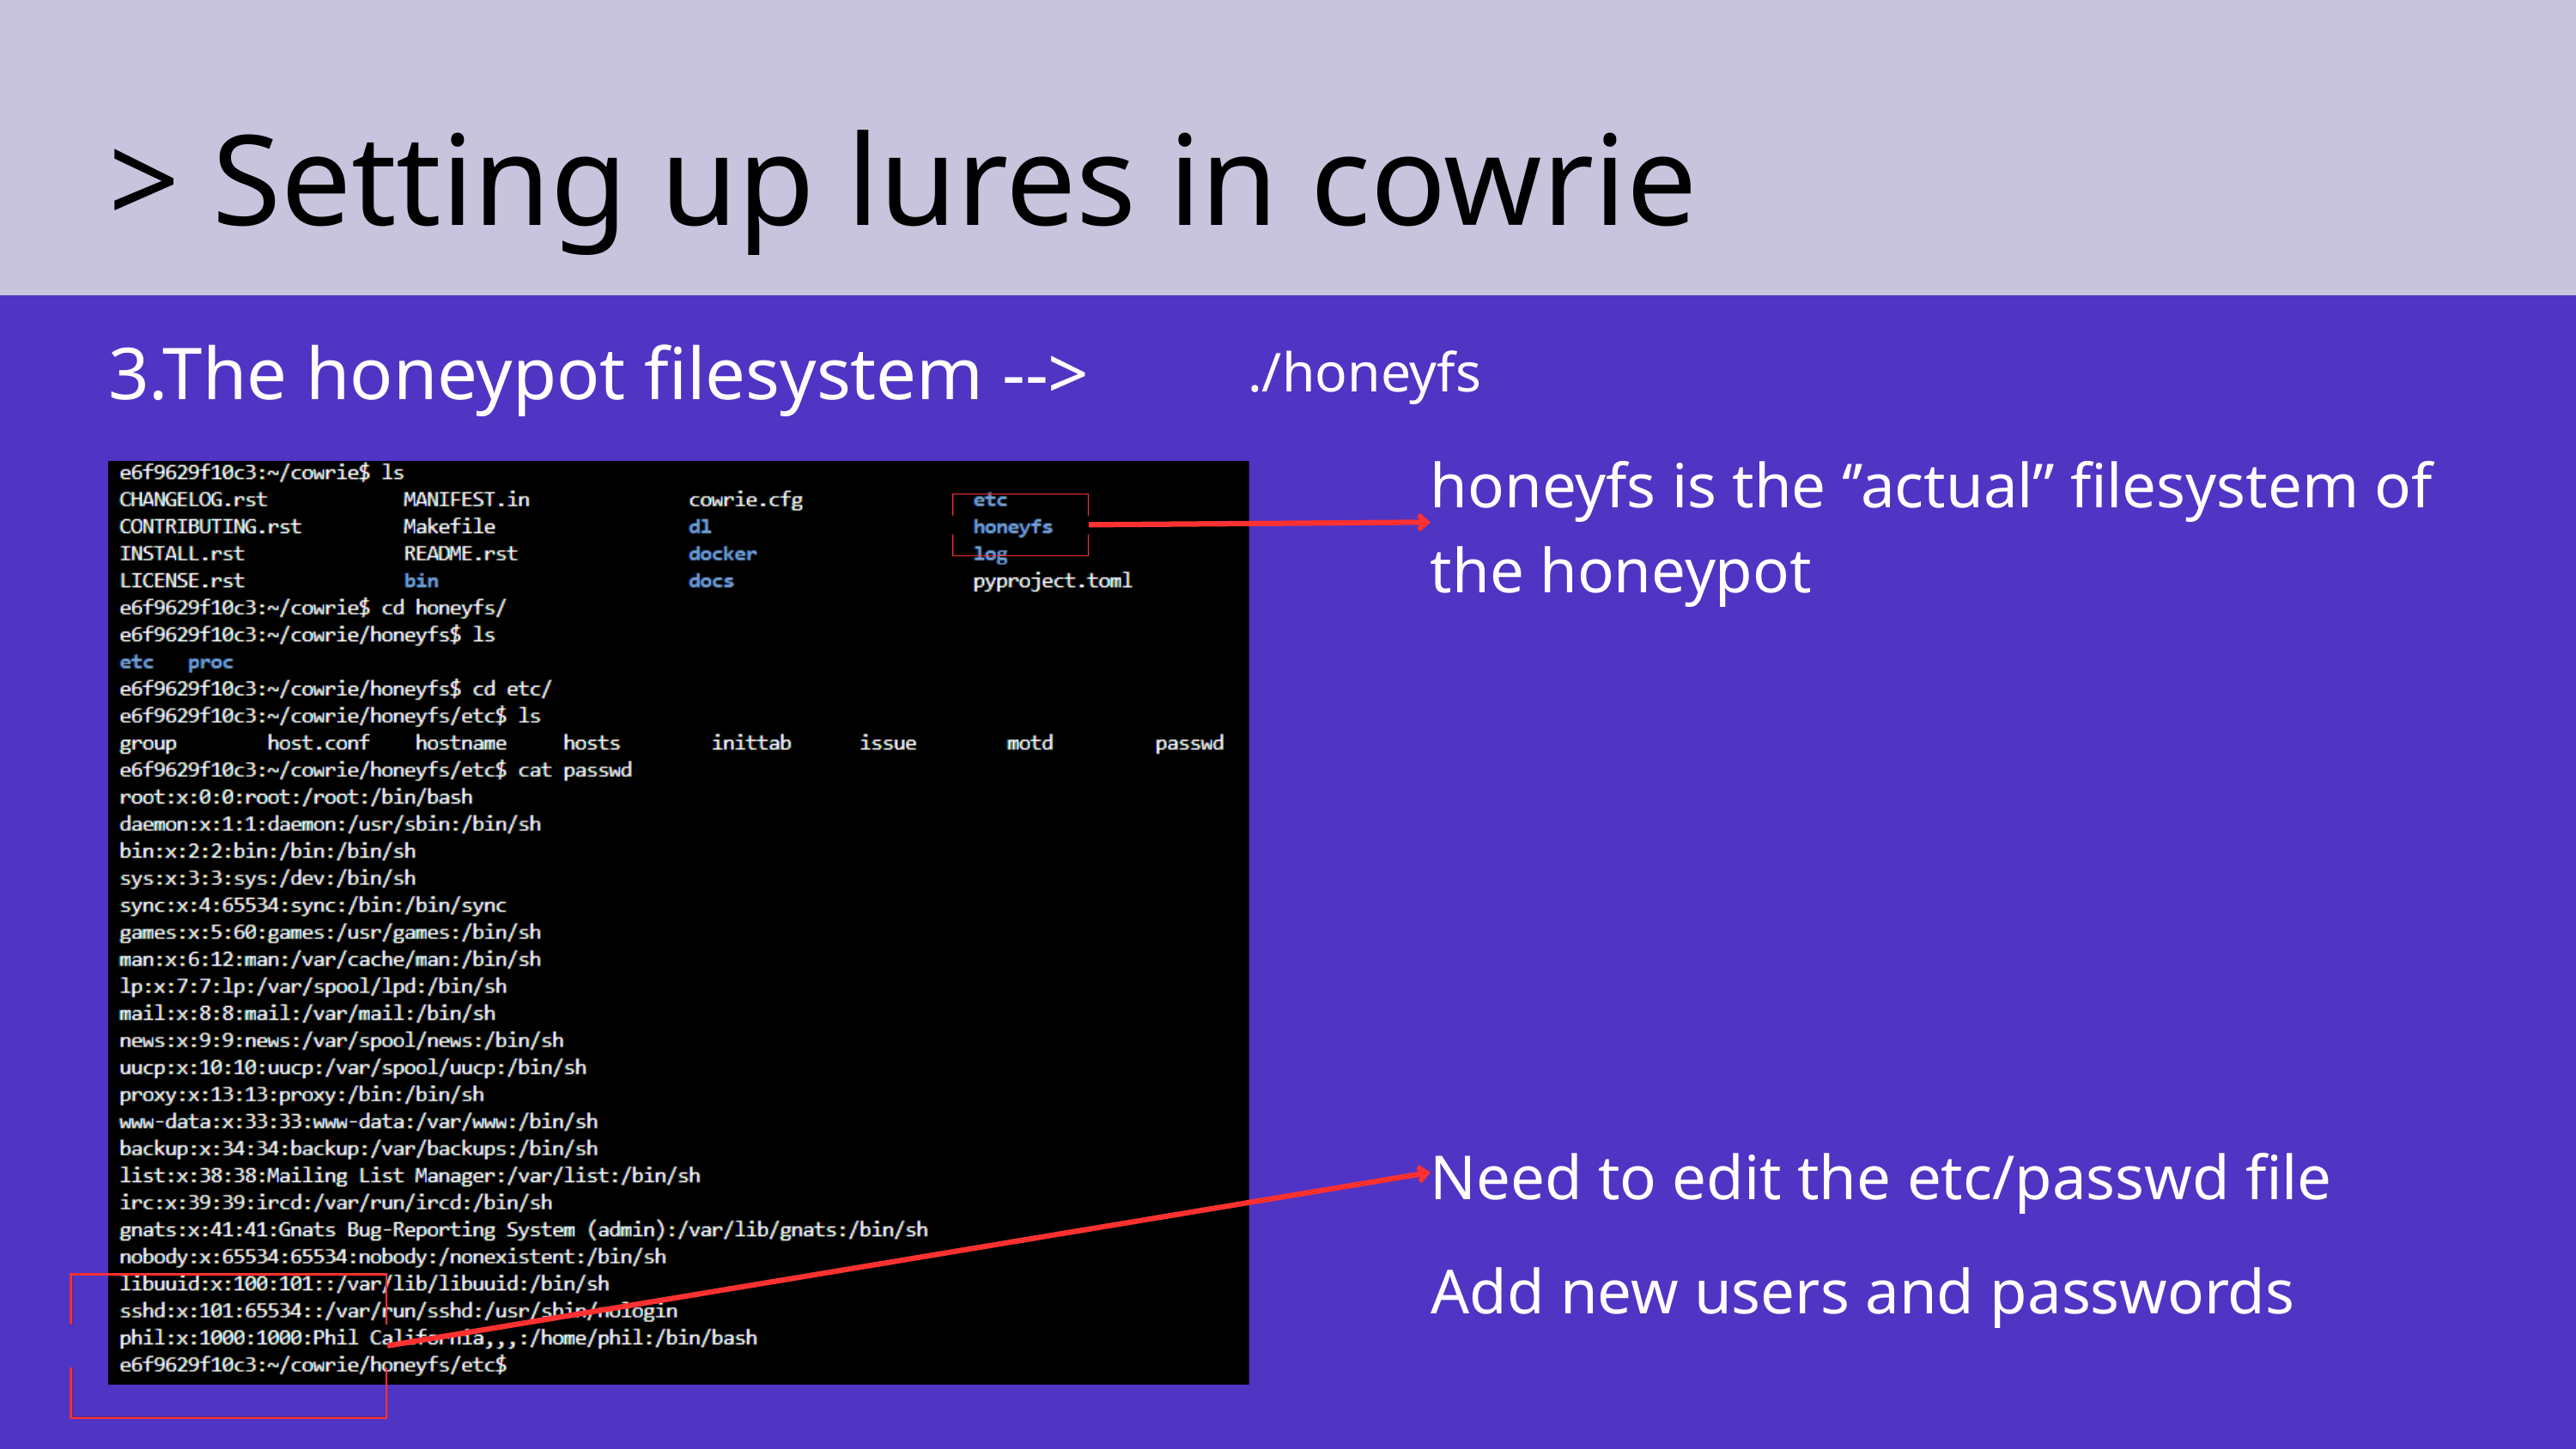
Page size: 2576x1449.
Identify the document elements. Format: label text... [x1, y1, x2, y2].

text_box 3.The honeypot filesystem --> [108, 313, 1331, 414]
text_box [0, 0, 2576, 295]
text_box Need to edit the etc/passwd file [1430, 1126, 2459, 1212]
text_box [108, 461, 1249, 1345]
text_box honeyfs is the ‘’actual’’ filesystem of the honeypot [1430, 434, 2476, 605]
text_box Add new users and passwords [1431, 1240, 2459, 1326]
text_box [952, 494, 1089, 556]
text_box ./honeyfs [1248, 327, 1878, 403]
text_box [70, 1273, 388, 1419]
text_box [388, 1203, 1249, 1385]
